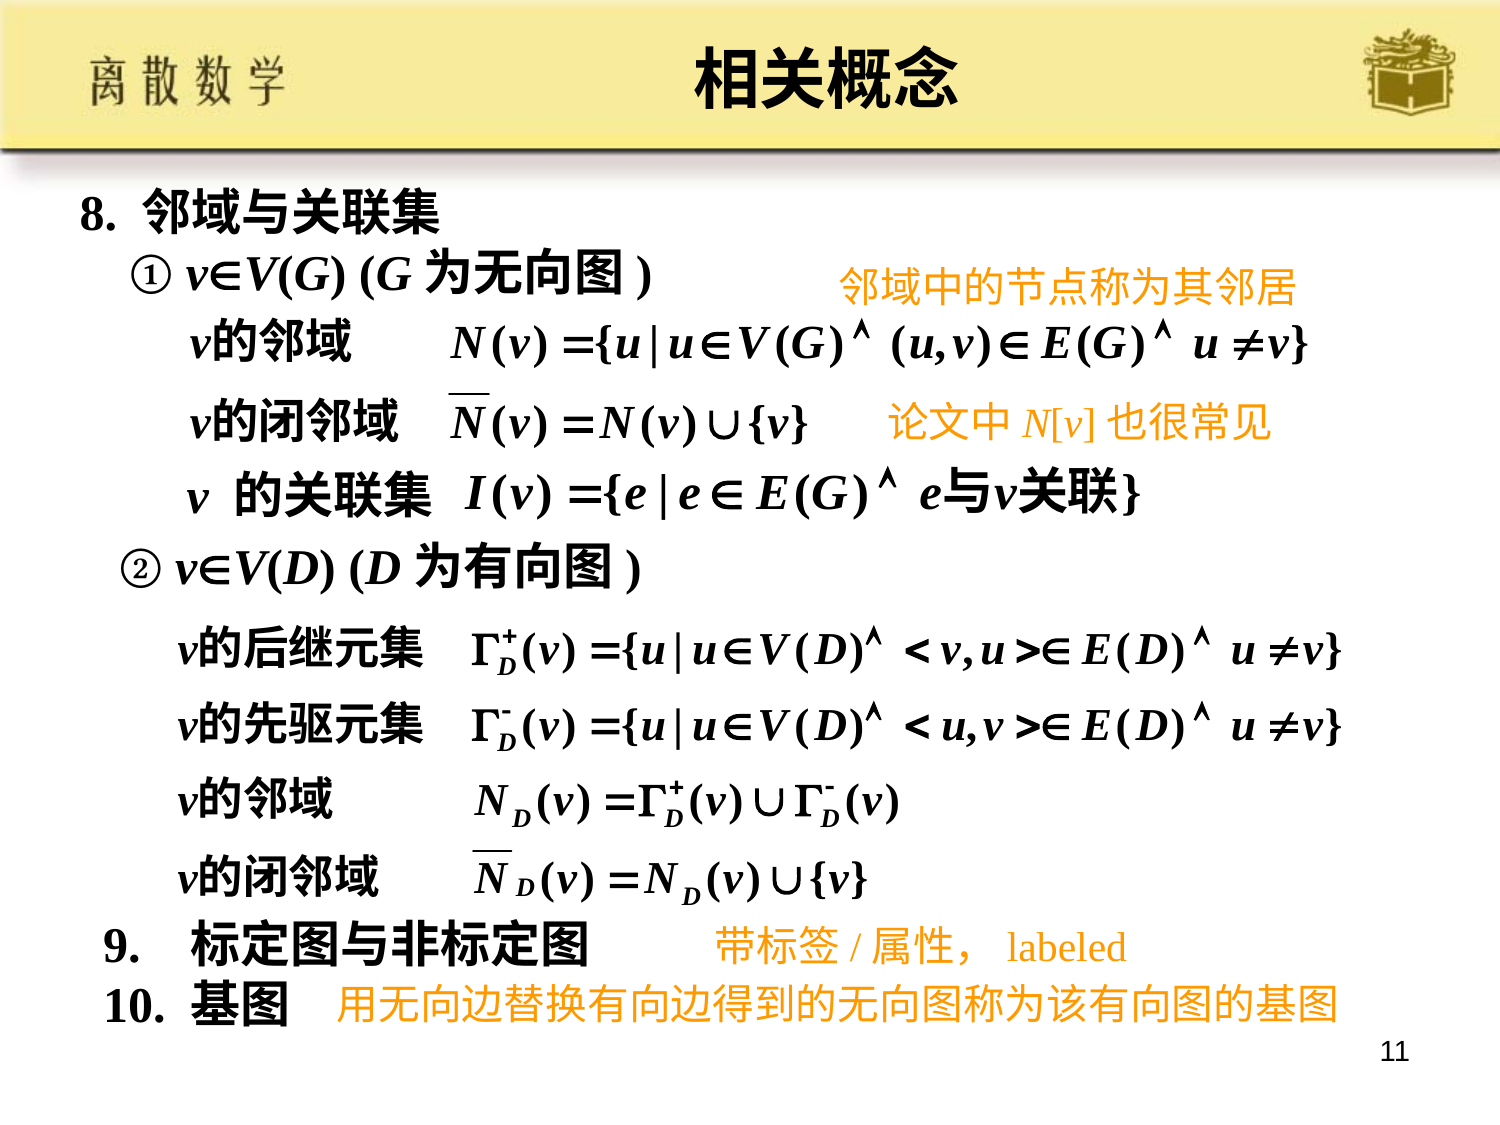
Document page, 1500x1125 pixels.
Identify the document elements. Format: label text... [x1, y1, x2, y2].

text_box 8. 邻域与关联集 ① vV(G) (G为无向图) [64, 172, 1388, 308]
text_box 带标签/属性，labeled [652, 917, 1190, 970]
text_box 9. 标定图与非标定图 10. 基图 [88, 904, 839, 1040]
slide_number 11 [1074, 1024, 1425, 1103]
picture [0, 0, 1500, 1125]
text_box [183, 309, 1365, 461]
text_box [454, 459, 1148, 531]
text_box v 的关联集 [171, 456, 449, 527]
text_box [171, 611, 1349, 917]
text_box 邻域中的节点称为其邻居 [799, 253, 1337, 309]
text_box ② vV(D) (D为有向图) [104, 527, 657, 602]
text_box 相关概念 [324, 42, 1329, 112]
text_box 用无向边替换有向边得到的无向图称为该有向图的基图 [287, 970, 1388, 1036]
